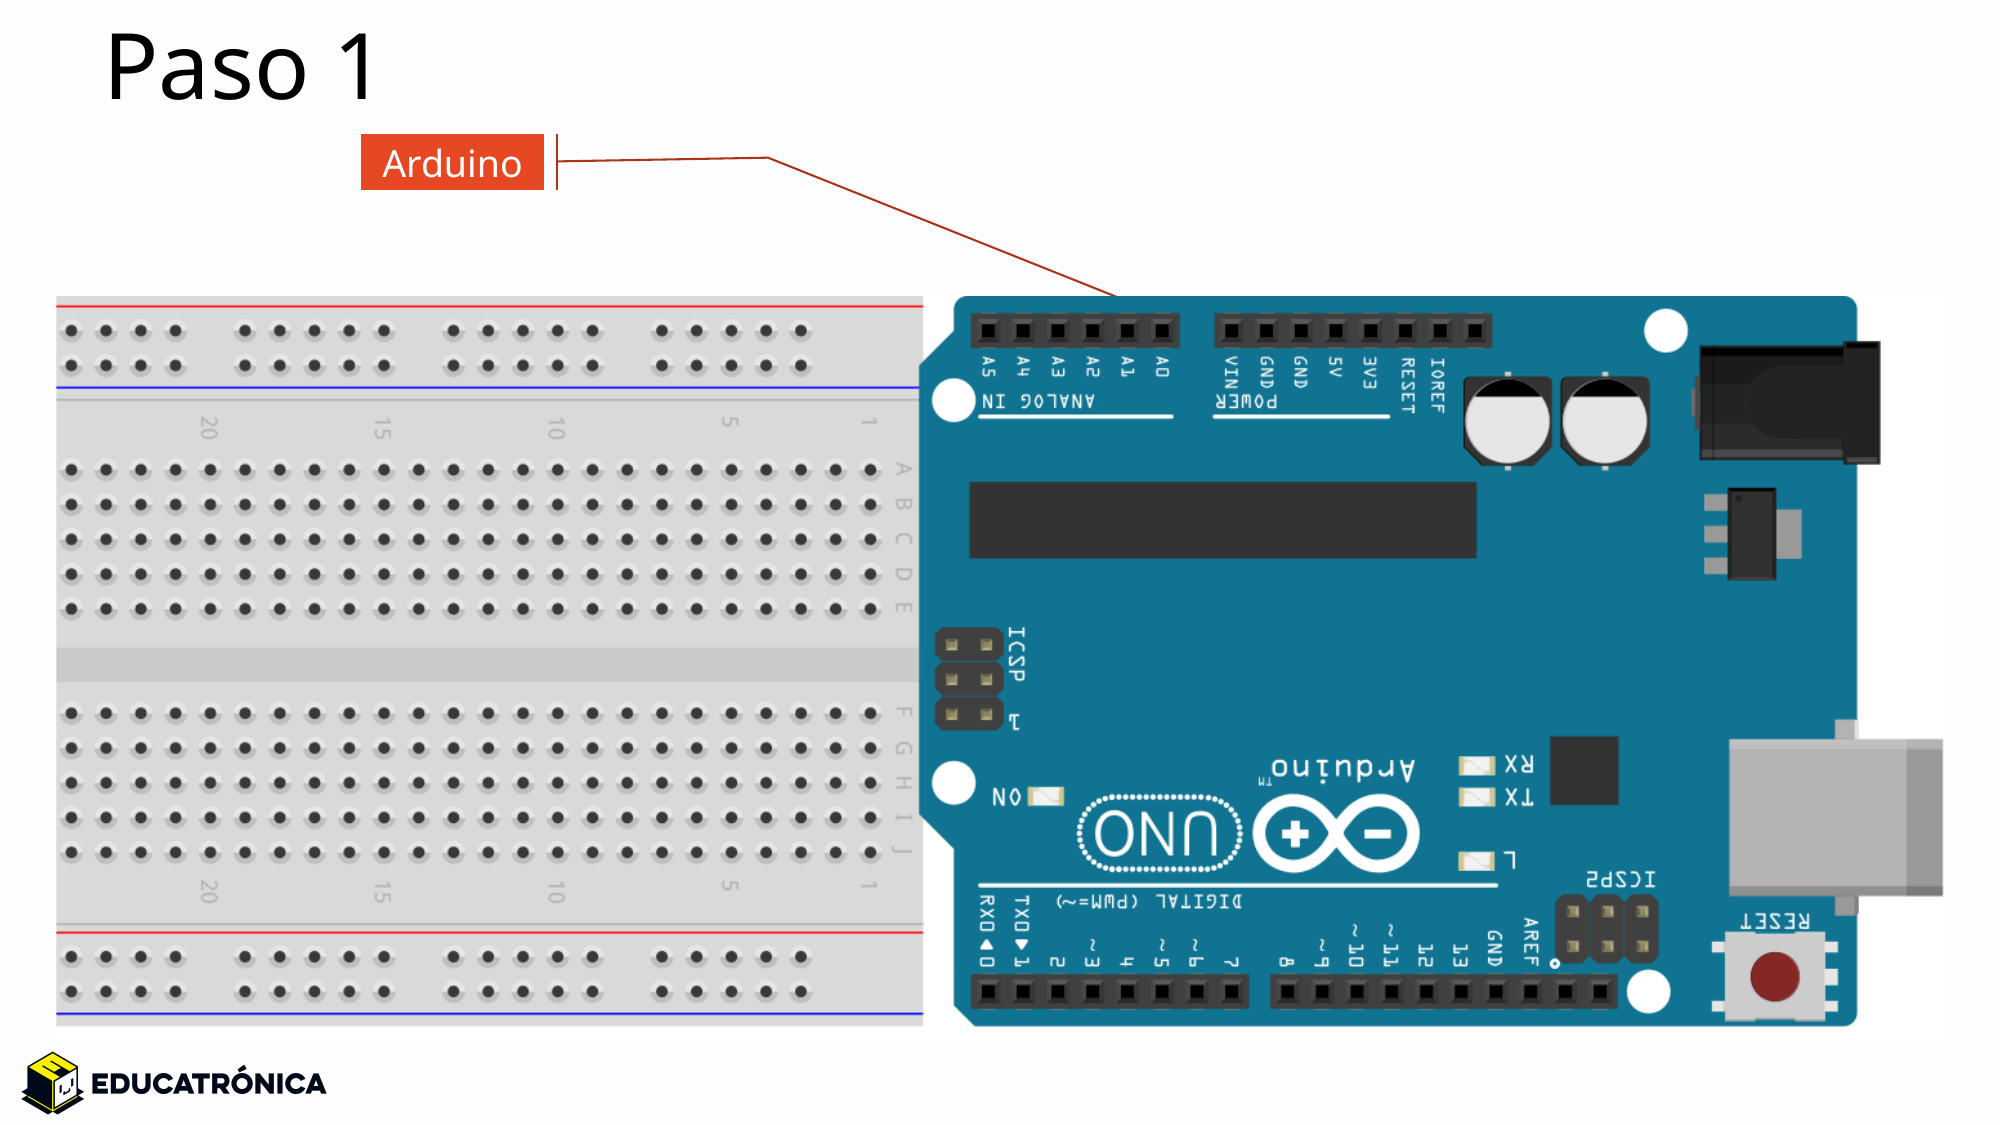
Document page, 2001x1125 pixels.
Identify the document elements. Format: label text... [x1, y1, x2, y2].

title Paso 1 [88, 7, 1912, 133]
text_box Arduino [361, 134, 544, 190]
text_box Arduino [556, 133, 1118, 296]
picture [56, 296, 1944, 1045]
picture [19, 1048, 330, 1118]
